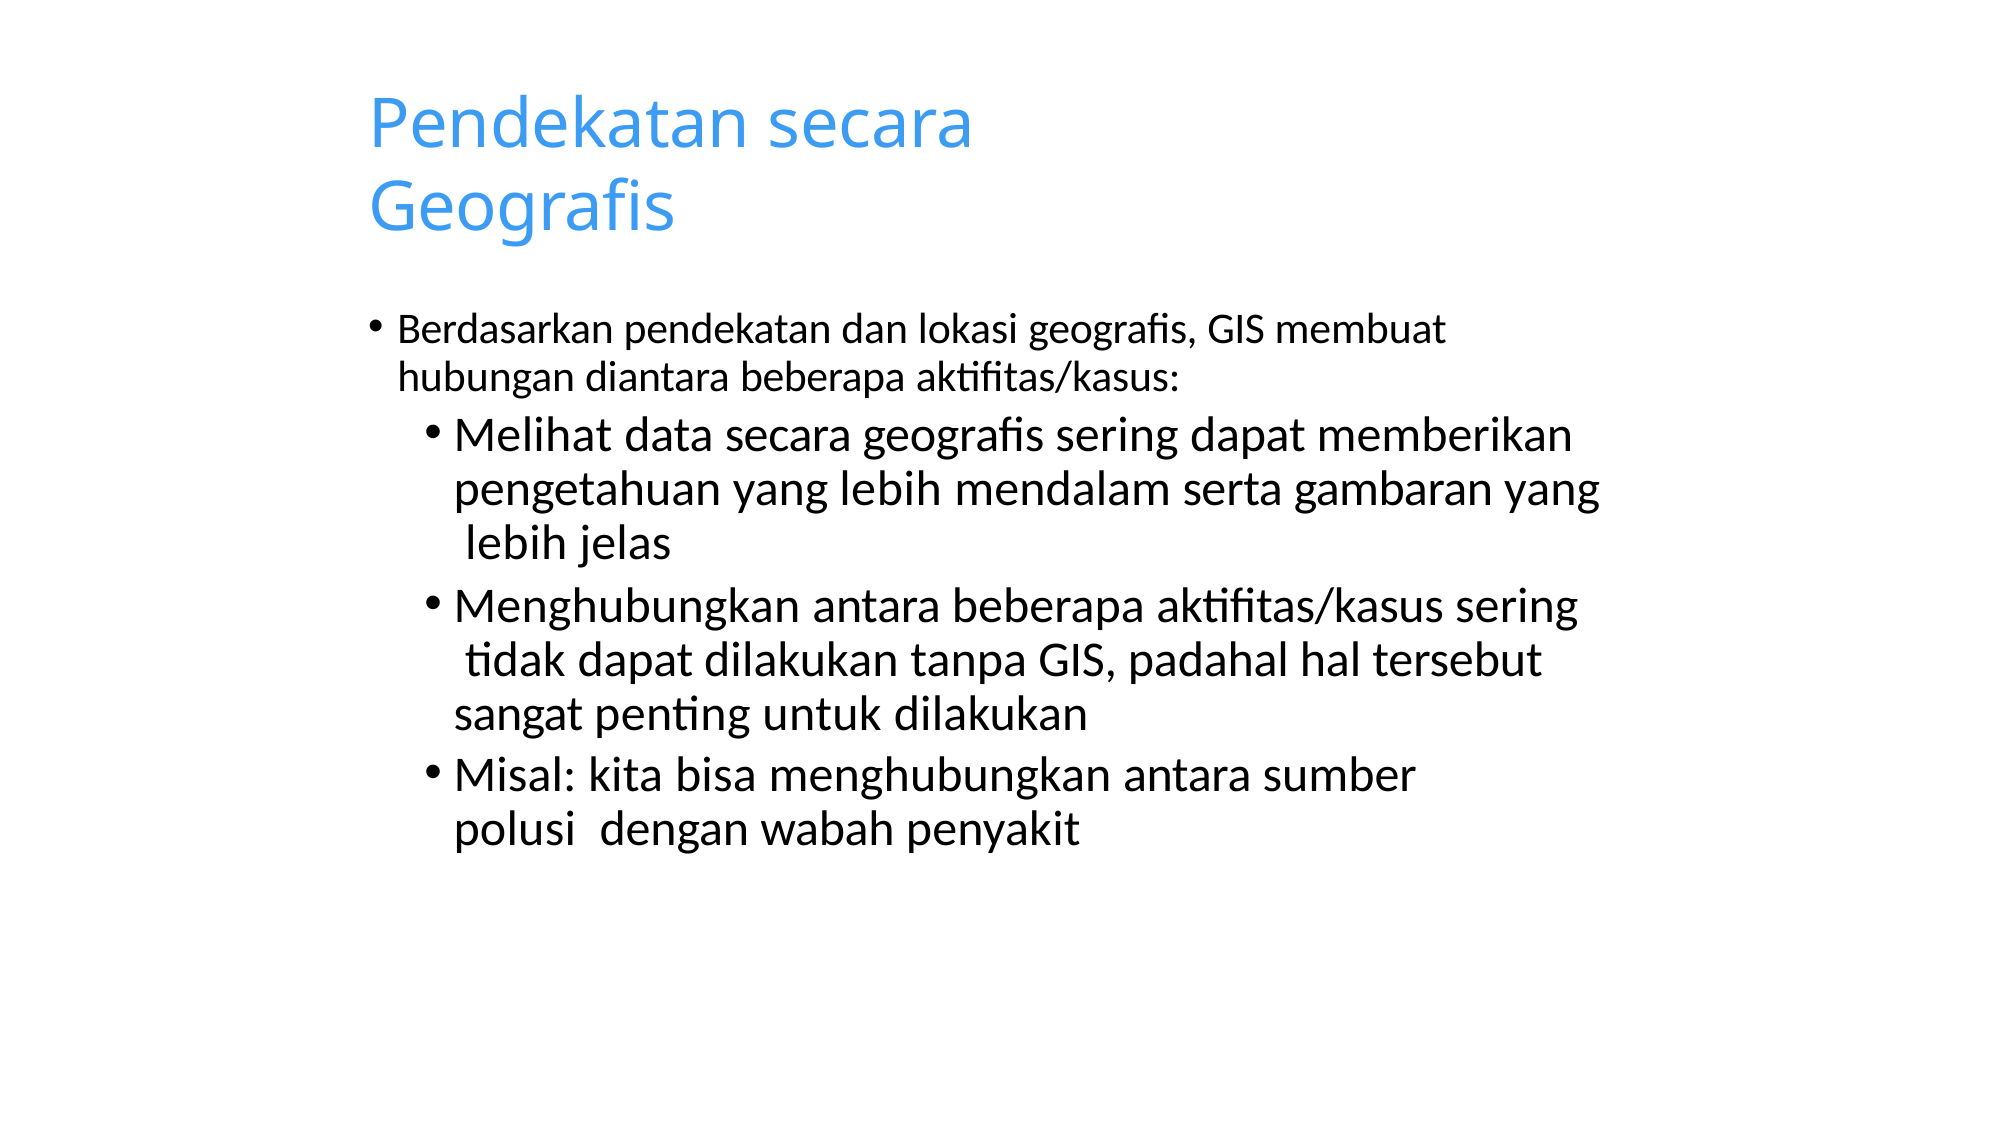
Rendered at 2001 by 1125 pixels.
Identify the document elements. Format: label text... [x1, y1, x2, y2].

title Pendekatan secara Geografis [366, 65, 1160, 256]
text_box Berdasarkan pendekatan dan lokasi geografis, GIS membuat hubungan diantara beberapa aktifitas/kasus: Melihat data secara geografis sering dapat memberikan pengetahuan yang lebih mendalam serta gambaran yang lebih jelas Menghubungkan antara beberapa aktifitas/kasus sering tidak dapat dilakukan tanpa GIS, padahal hal tersebut sangat penting untuk dilakukan Misal: kita bisa menghubungkan antara sumber polusi dengan wabah penyakit [366, 296, 1608, 856]
